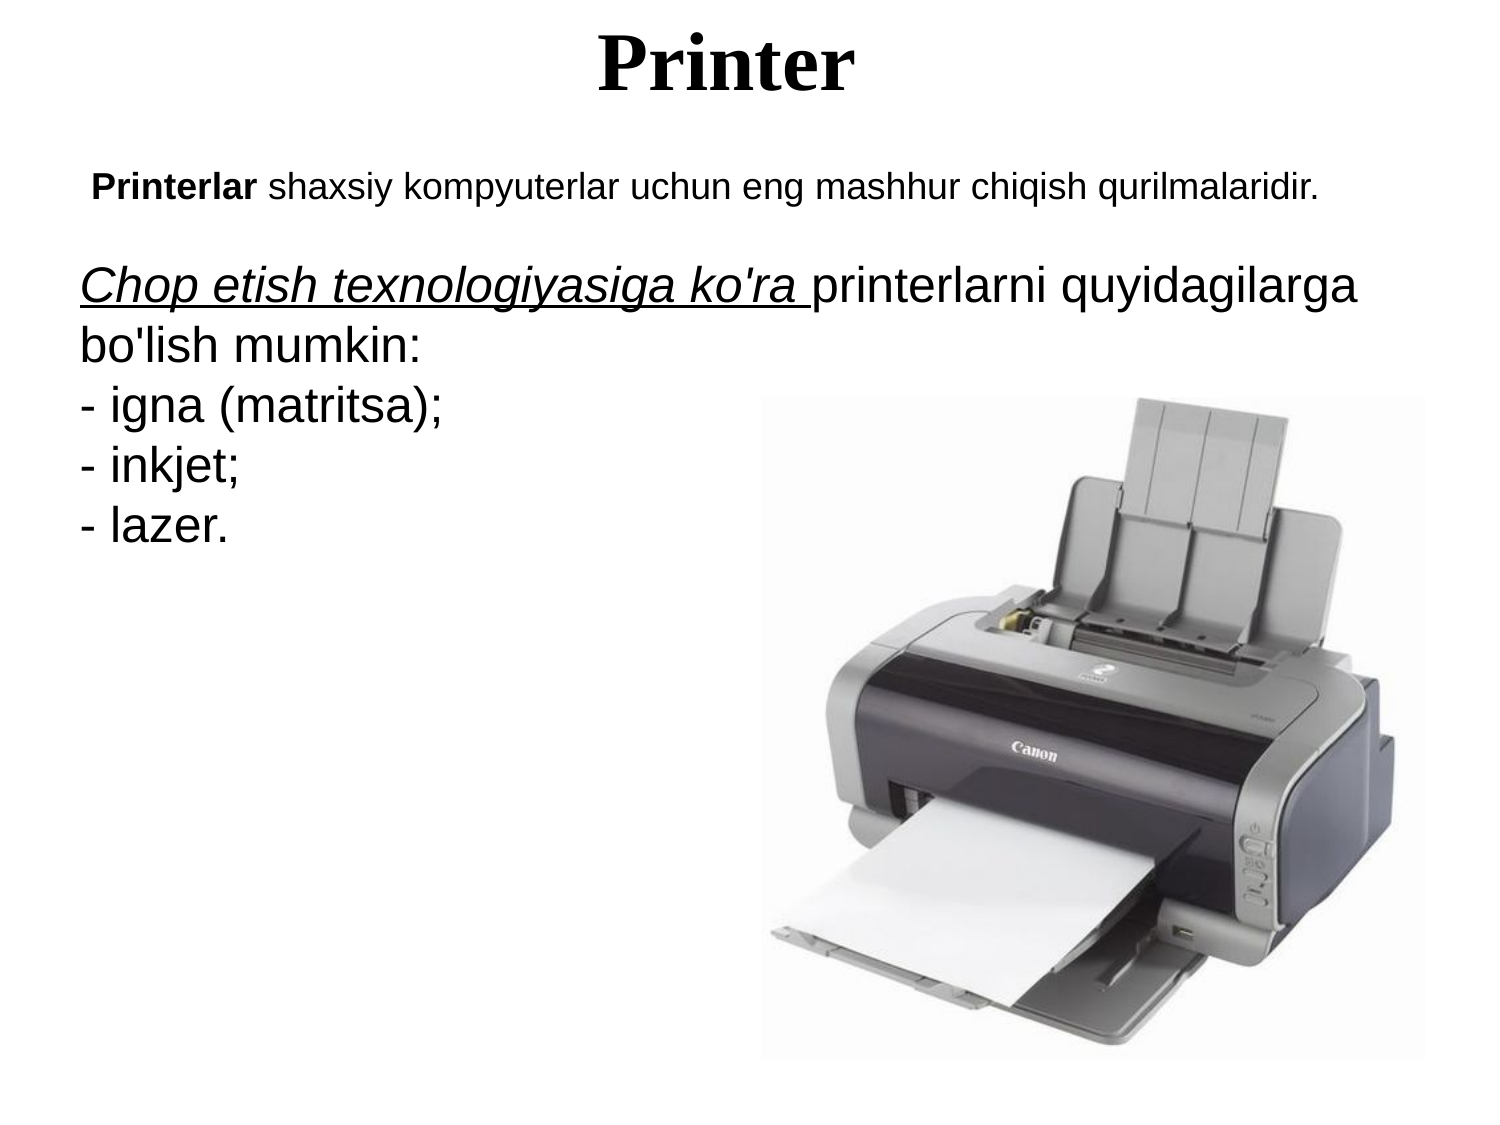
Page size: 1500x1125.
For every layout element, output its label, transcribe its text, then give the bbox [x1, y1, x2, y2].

picture [761, 397, 1425, 1061]
text_box Printer Printerlar shaxsiy kompyuterlar uchun eng mashhur chiqish qurilmalaridir. Chop etish texnologiyasiga ko'ra printerlarni quyidagilarga bo'lish mumkin: - igna (matritsa); - inkjet; - lazer. [64, 0, 1390, 740]
